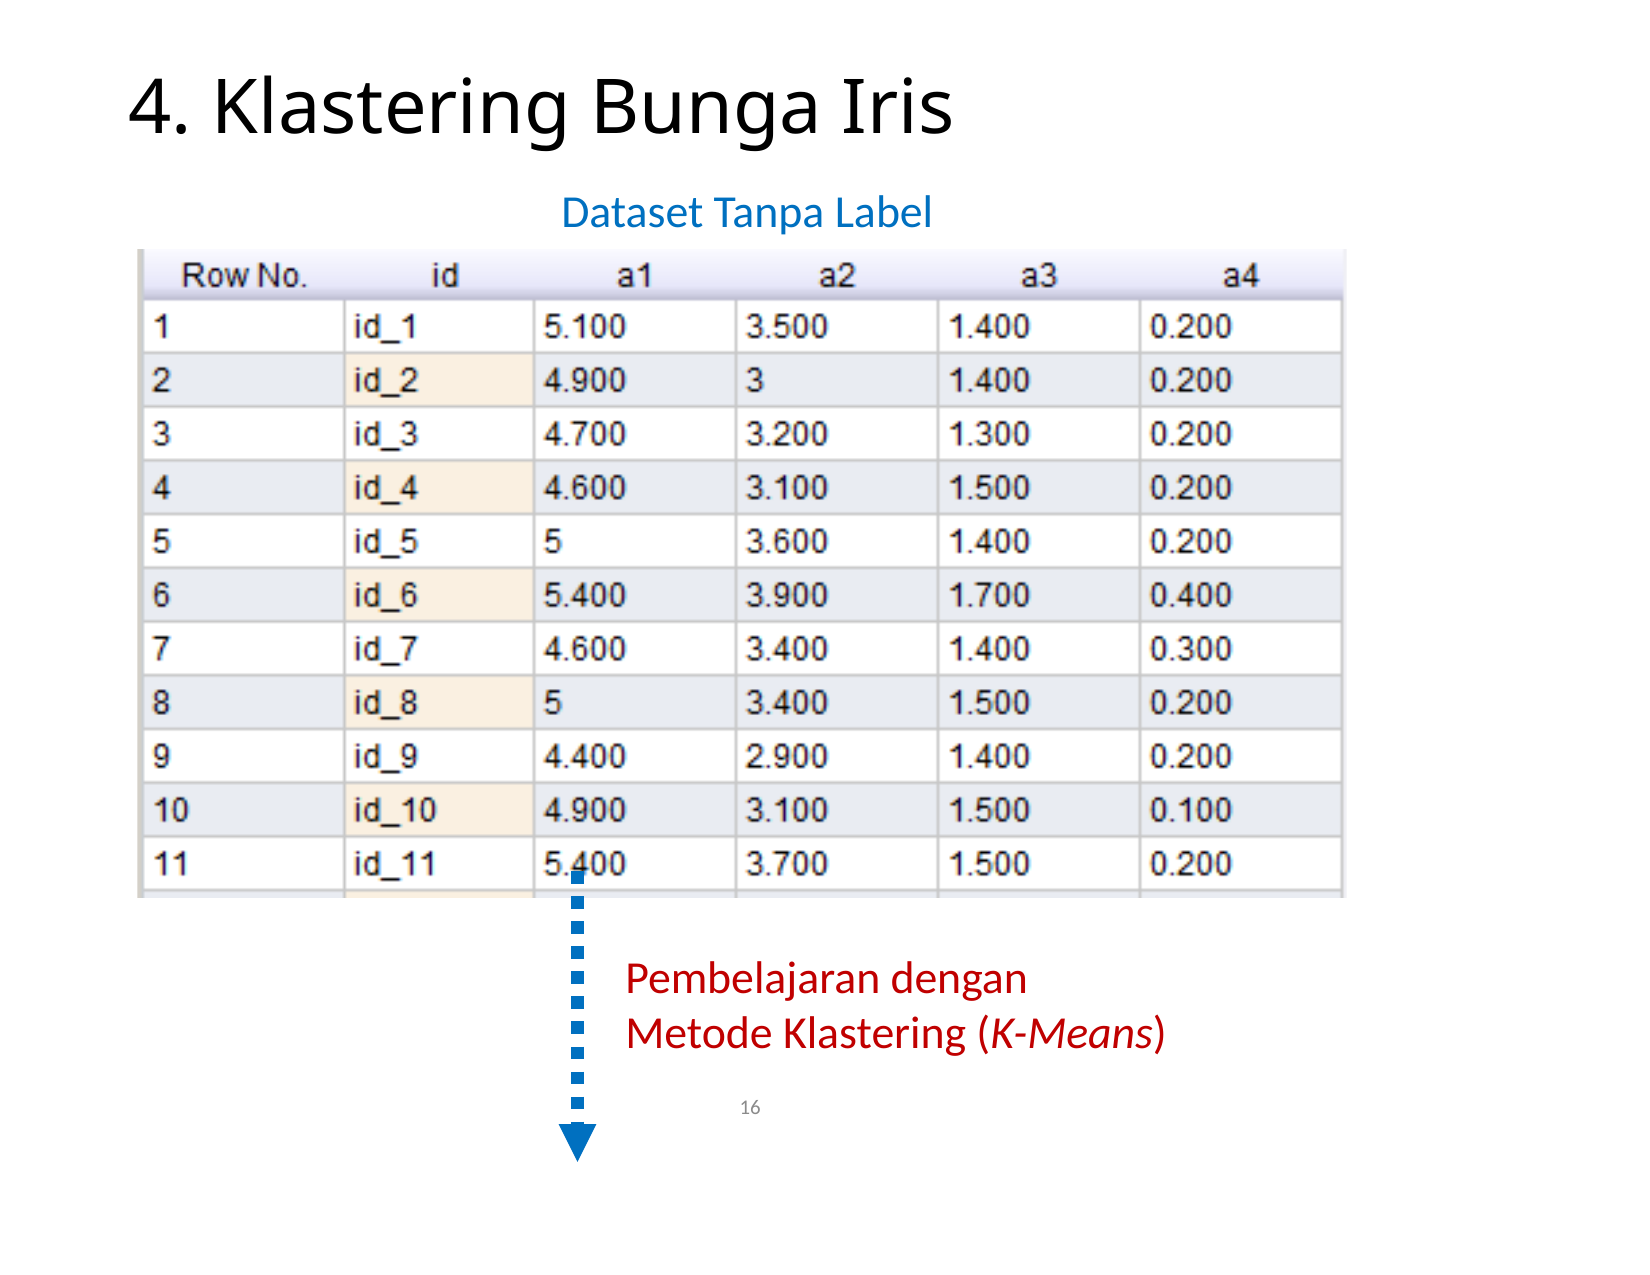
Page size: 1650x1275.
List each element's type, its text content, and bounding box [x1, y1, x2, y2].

title 4. Klastering Bunga Iris [113, 46, 1650, 171]
text_box Pembelajaran dengan Metode Klastering (K-Means) [610, 939, 1182, 1065]
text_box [137, 249, 1347, 898]
slide_number 16 [581, 1087, 919, 1125]
text_box Dataset Tanpa Label [546, 174, 1011, 244]
